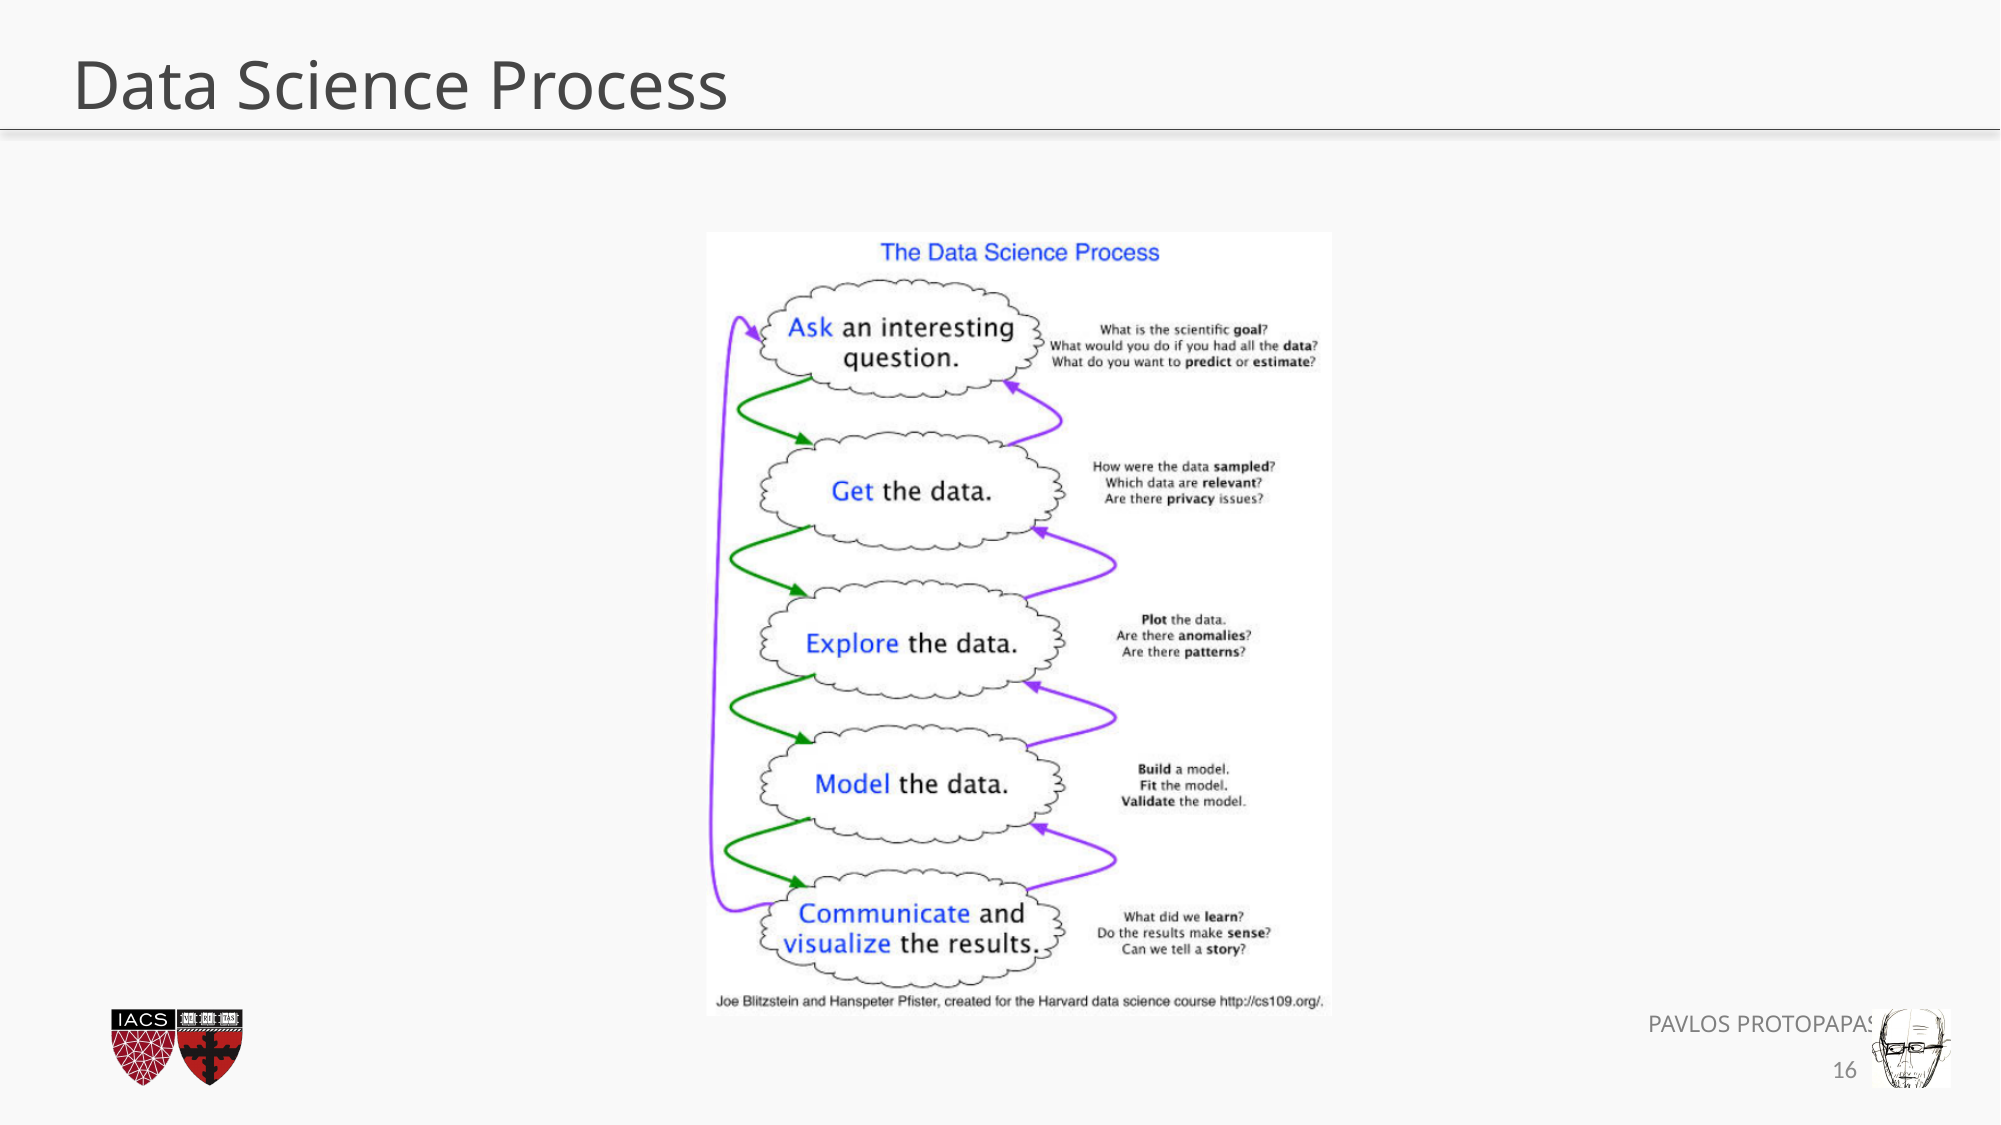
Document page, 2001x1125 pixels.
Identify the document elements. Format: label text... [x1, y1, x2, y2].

picture [109, 1009, 243, 1086]
slide_number 15 [1405, 1038, 1873, 1099]
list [706, 231, 1333, 1016]
title Data Science Process [57, 35, 1943, 162]
picture [1872, 1009, 1951, 1088]
